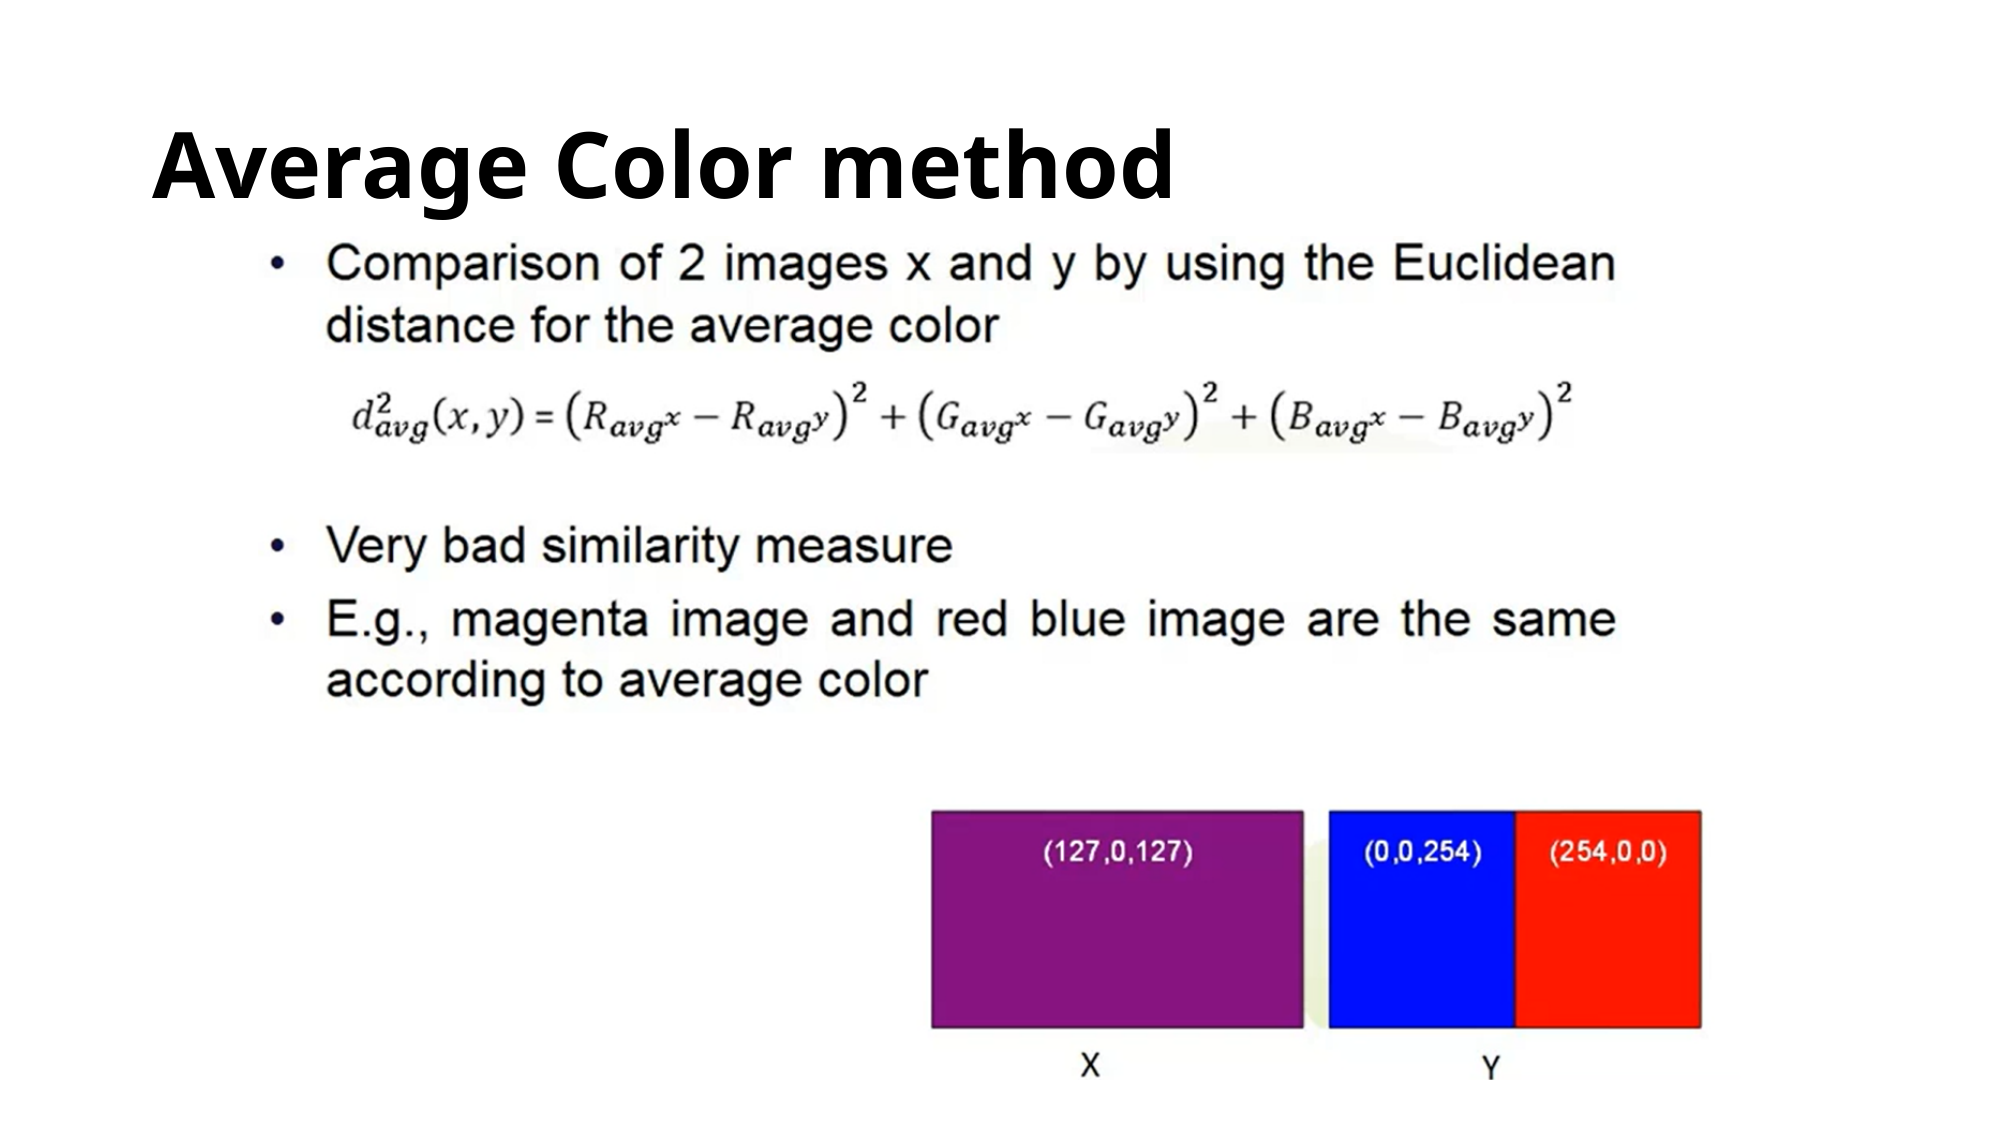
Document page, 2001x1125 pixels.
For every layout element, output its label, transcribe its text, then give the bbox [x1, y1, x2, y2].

title Average Color method [137, 59, 1863, 278]
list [258, 236, 1747, 1080]
